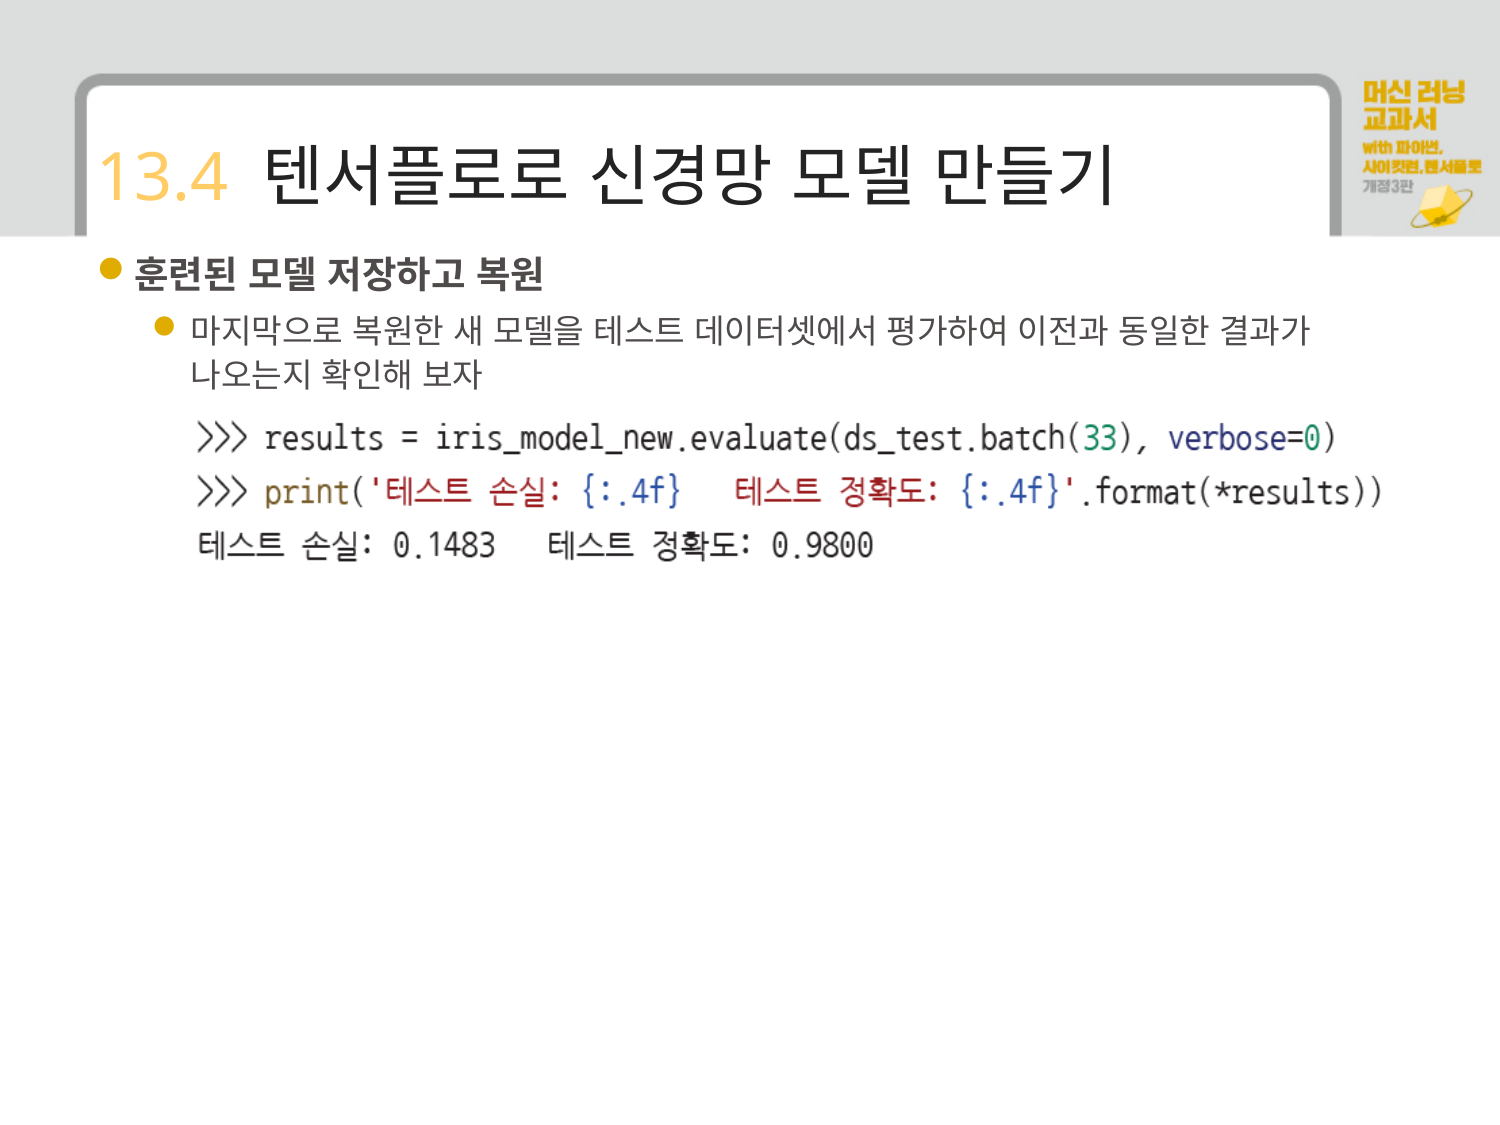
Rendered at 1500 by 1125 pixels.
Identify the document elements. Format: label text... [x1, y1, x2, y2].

list 훈련된 모델 저장하고 복원 마지막으로 복원한 새 모델을 테스트 데이터셋에서 평가하여 이전과 동일한 결과가 나오는지 확인해 보자 [81, 239, 1412, 1054]
title 13.4 텐서플로로 신경망 모델 만들기 [81, 90, 1412, 222]
picture [0, 0, 1500, 1125]
